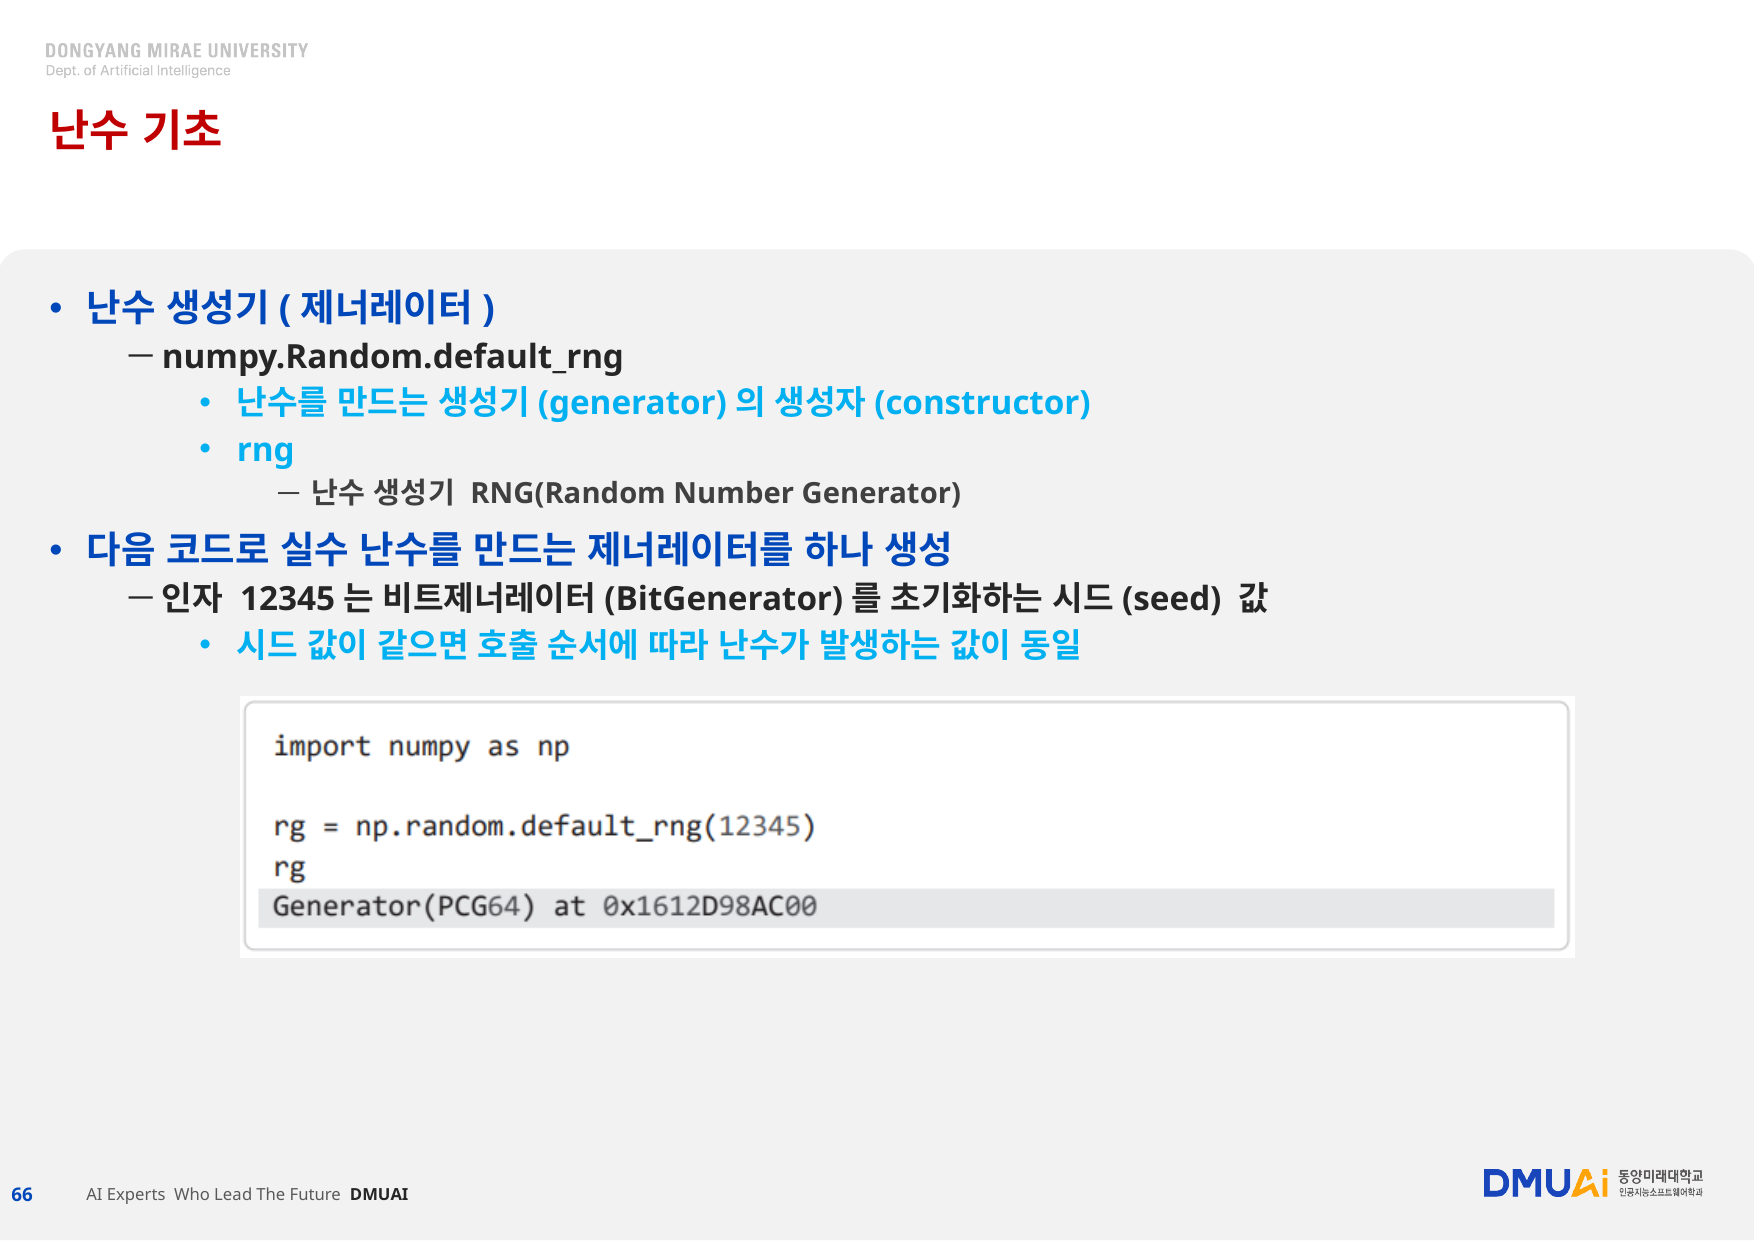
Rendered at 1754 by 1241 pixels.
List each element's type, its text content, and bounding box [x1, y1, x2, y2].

picture [46, 43, 308, 78]
list 난수 생성기(제너레이터) numpy.Random.default_rng 난수를 만드는 생성기(generator)의 생성자(constructor) rng 난수 생성기 RNG(Random Number Generator) 다음 코드로 실수 난수를 만드는 제너레이터를 하나 생성 인자 12345는 비트제너레이터(BitGenerator)를 초기화하는 시드(seed) 값 시드 값이 같으면 호출 순서에 따라 난수가 발생하는 값이 동일 [34, 281, 1703, 1116]
title 난수 기초 [34, 101, 1754, 157]
picture [1484, 1169, 1703, 1197]
picture [240, 696, 1575, 958]
